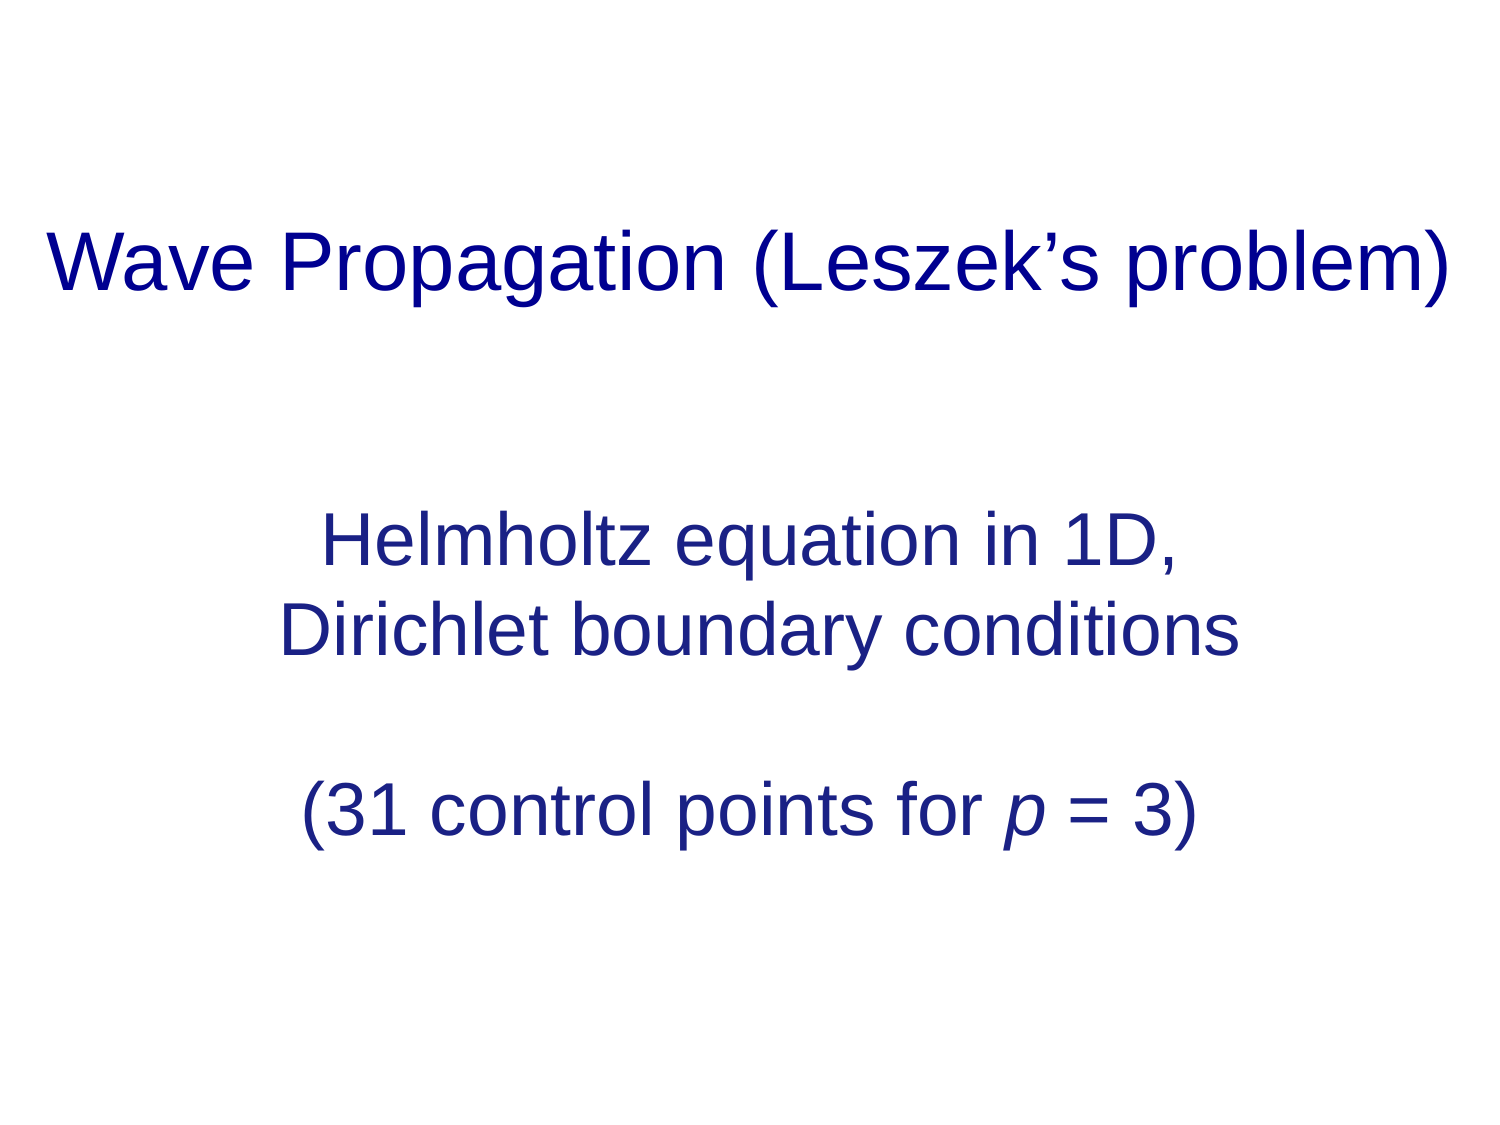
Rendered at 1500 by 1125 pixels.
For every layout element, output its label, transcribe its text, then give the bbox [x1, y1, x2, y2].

text_box Wave Propagation (Leszek’s problem) [0, 200, 1500, 315]
title Helmholtz equation in 1D, Dirichlet boundary conditions (31 control points for p = 3) [112, 549, 1388, 792]
